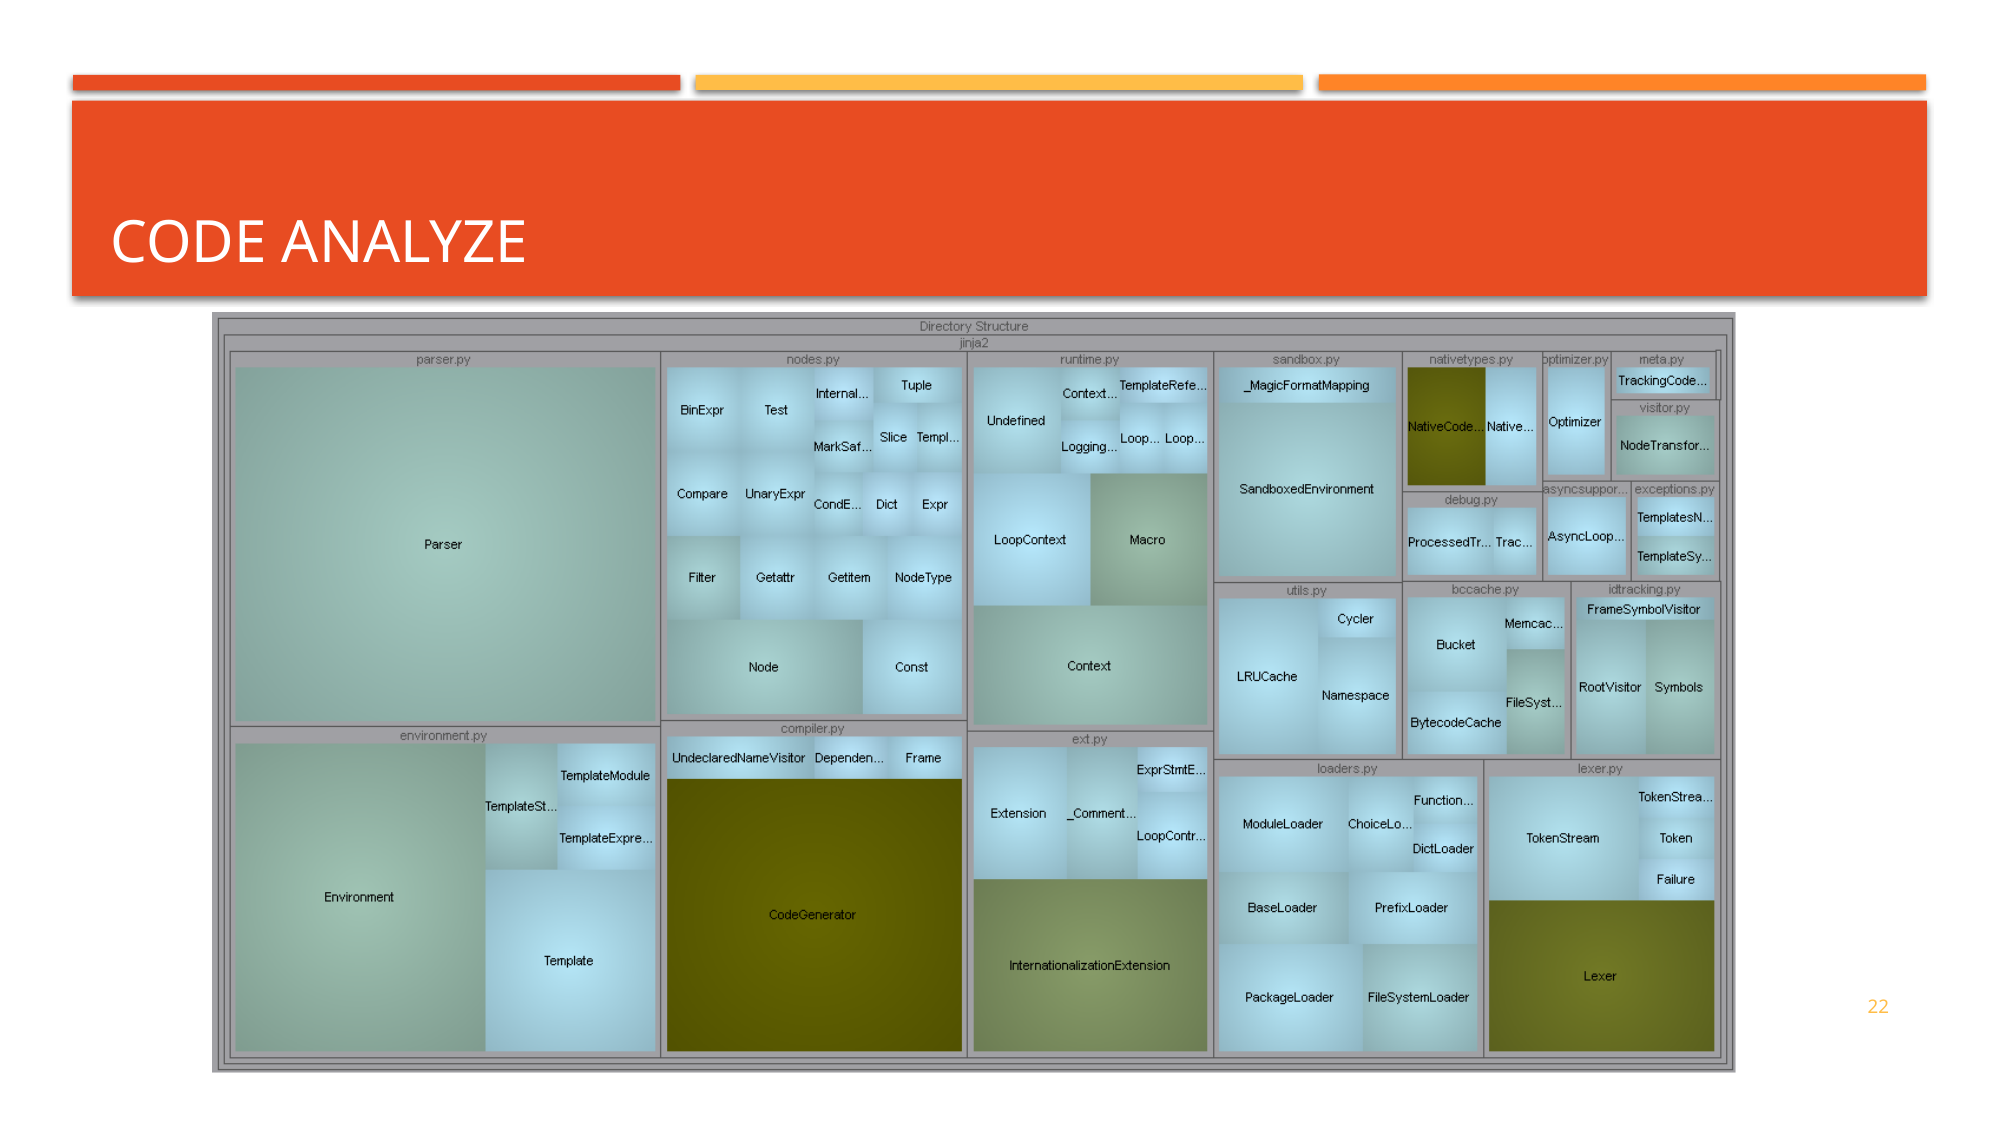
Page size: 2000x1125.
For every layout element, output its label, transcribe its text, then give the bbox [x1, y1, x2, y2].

slide_number 22 [1744, 977, 1905, 1037]
title Code Analyze [95, 115, 1905, 282]
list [211, 311, 1738, 1076]
